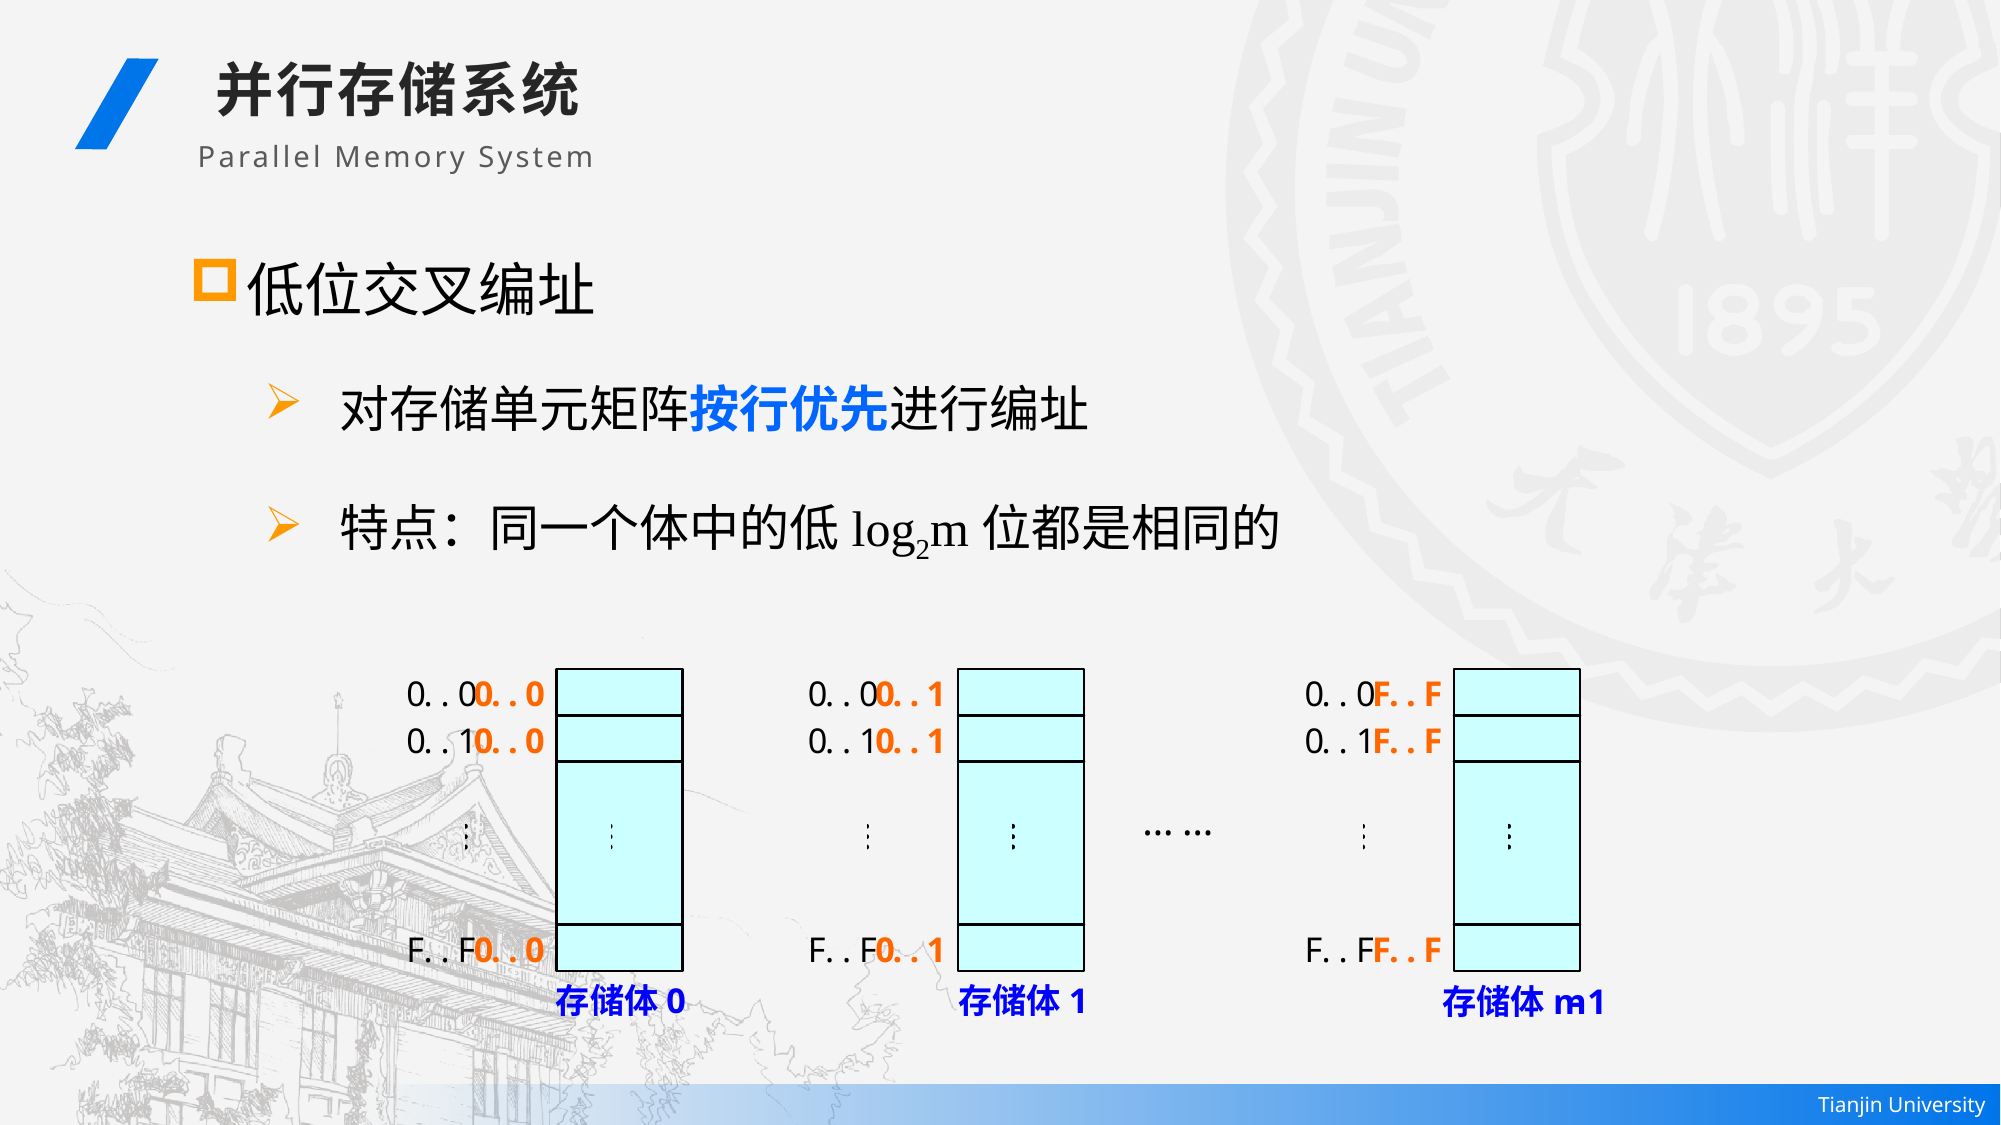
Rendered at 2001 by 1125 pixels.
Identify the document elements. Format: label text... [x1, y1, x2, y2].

text_box [74, 58, 148, 150]
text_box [399, 663, 1611, 1034]
text_box 低位交叉编址 对存储单元矩阵按行优先进行编址 特点：同一个体中的低log2m位都是相同的 [174, 210, 1827, 573]
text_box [148, 45, 643, 182]
